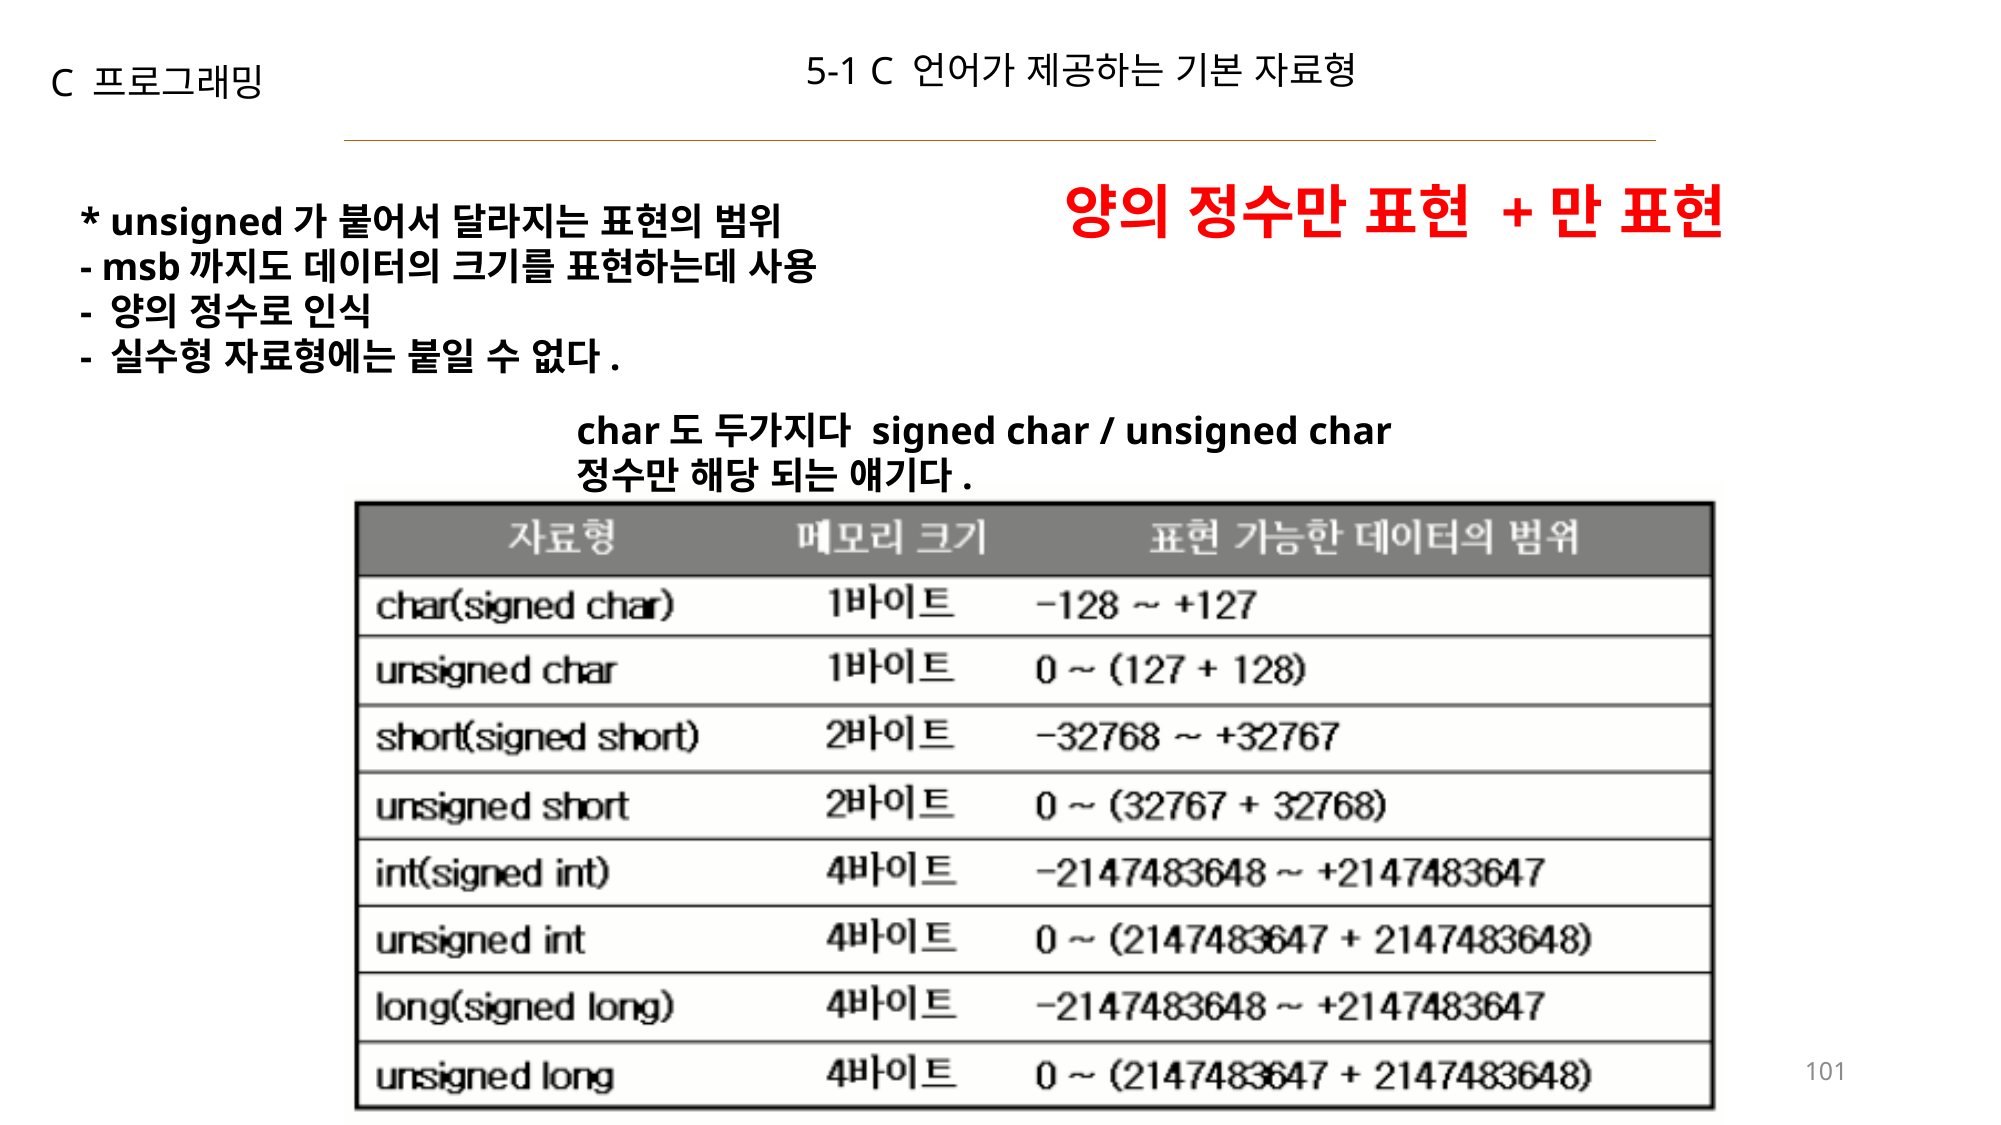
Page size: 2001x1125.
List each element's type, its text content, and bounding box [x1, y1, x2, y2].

text_box char도 두가지다 signed char / unsigned char 정수만 해당 되는 얘기다. [561, 399, 1603, 482]
text_box 양의 정수만 표현 +만 표현 [935, 167, 1855, 253]
slide_number 101 [1723, 1042, 1863, 1103]
picture [344, 482, 1723, 1125]
text_box * unsigned가 붙어서 달라지는 표현의 범위 - msb까지도 데이터의 크기를 표현하는데 사용 - 양의 정수로 인식 - 실수형 자료형에는 붙일 수 없다. [65, 190, 1859, 386]
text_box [29, 40, 1656, 141]
